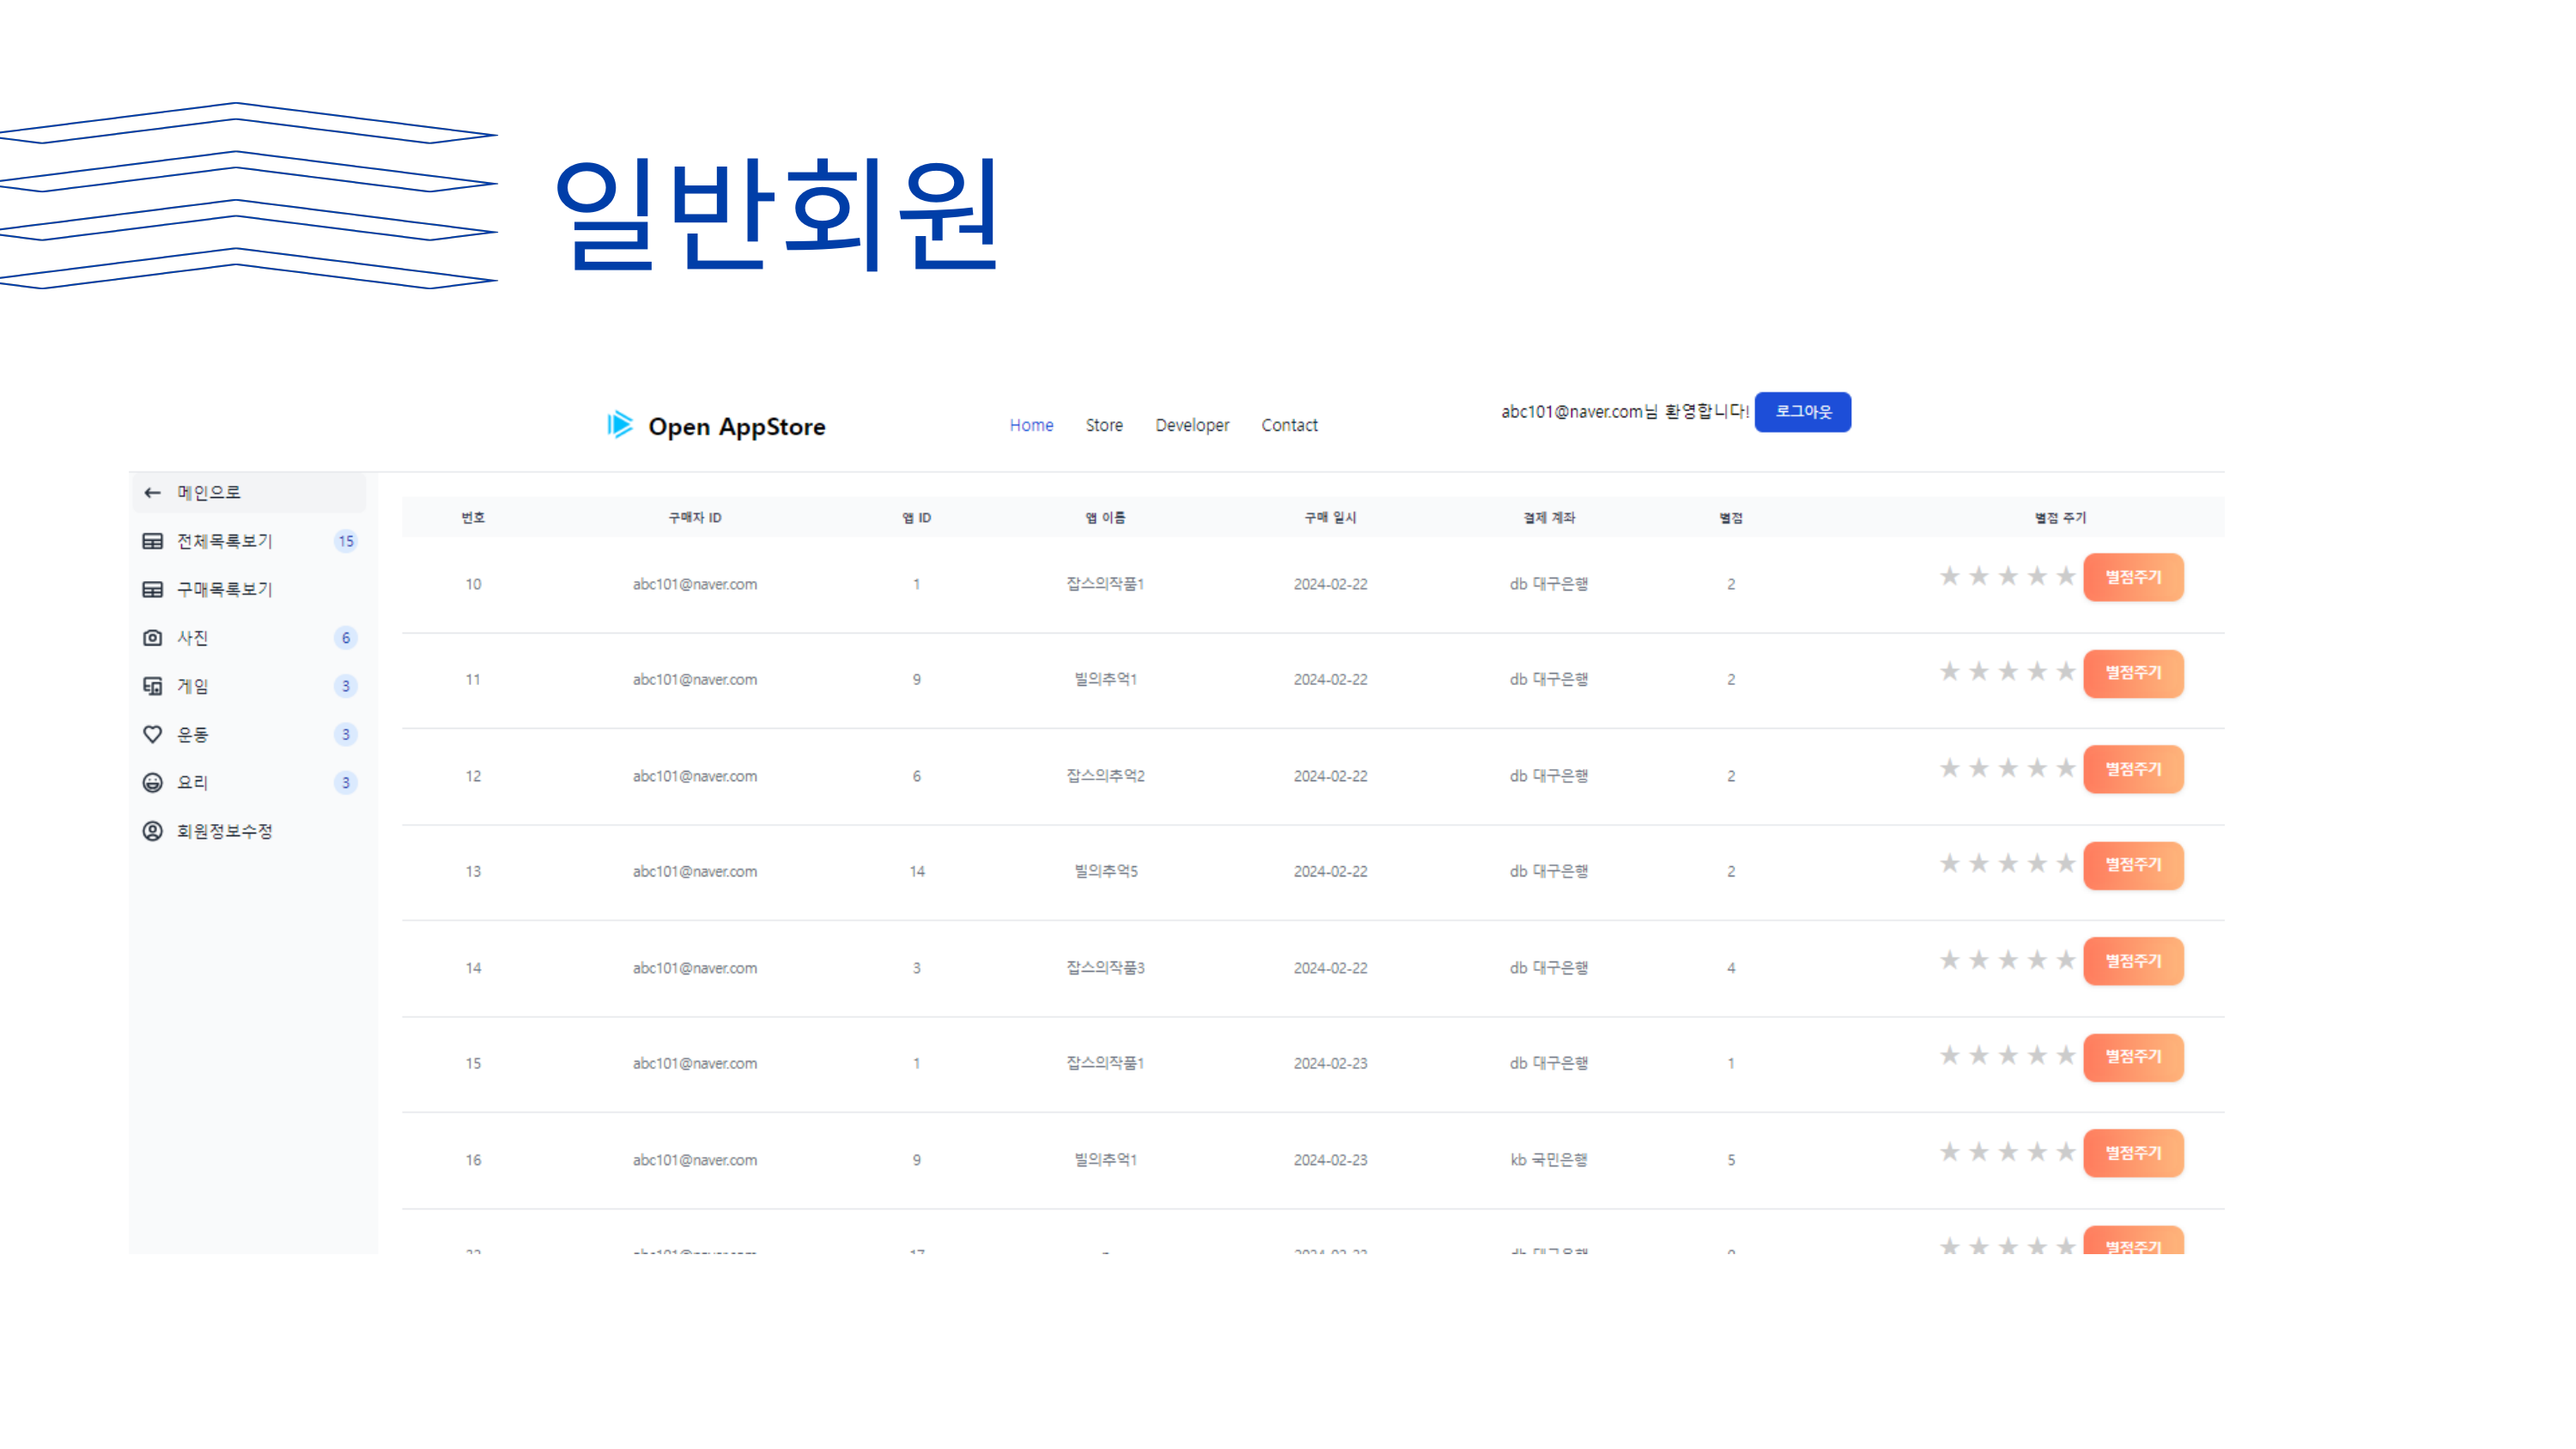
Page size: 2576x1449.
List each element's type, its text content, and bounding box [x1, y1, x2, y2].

text_box [0, 102, 499, 289]
text_box 일반회원 [182, 128, 1376, 288]
picture [128, 380, 2225, 1255]
